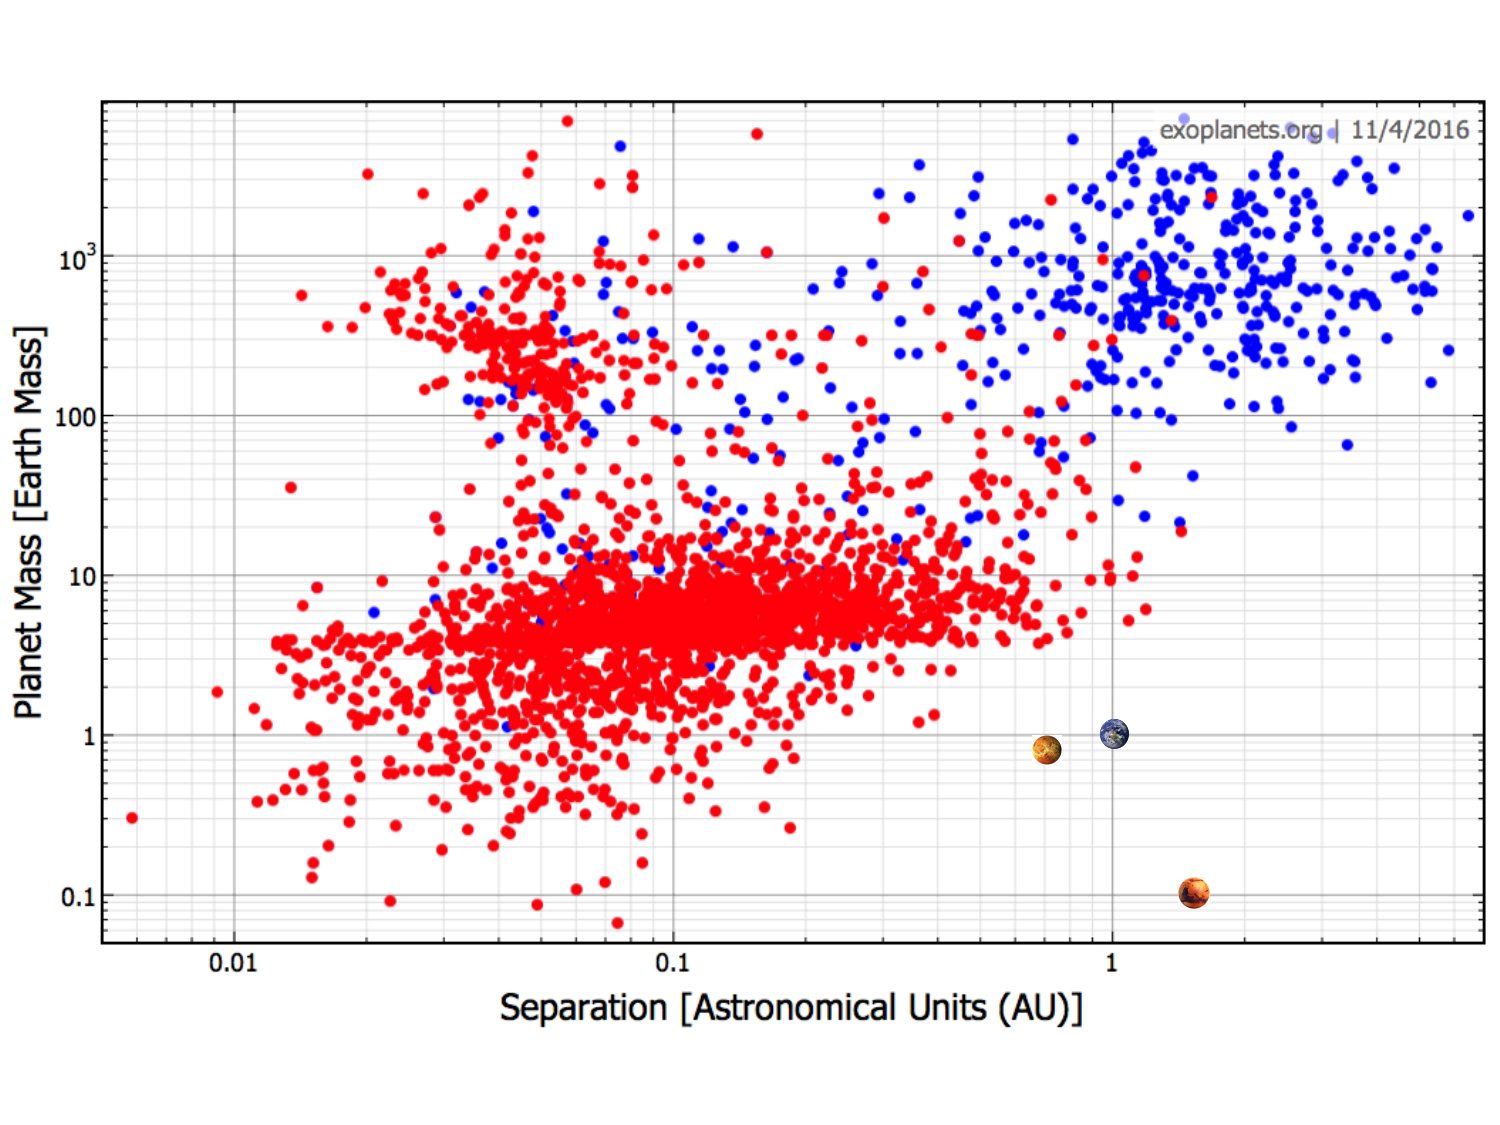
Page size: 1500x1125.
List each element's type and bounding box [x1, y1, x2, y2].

picture [0, 89, 1500, 1033]
